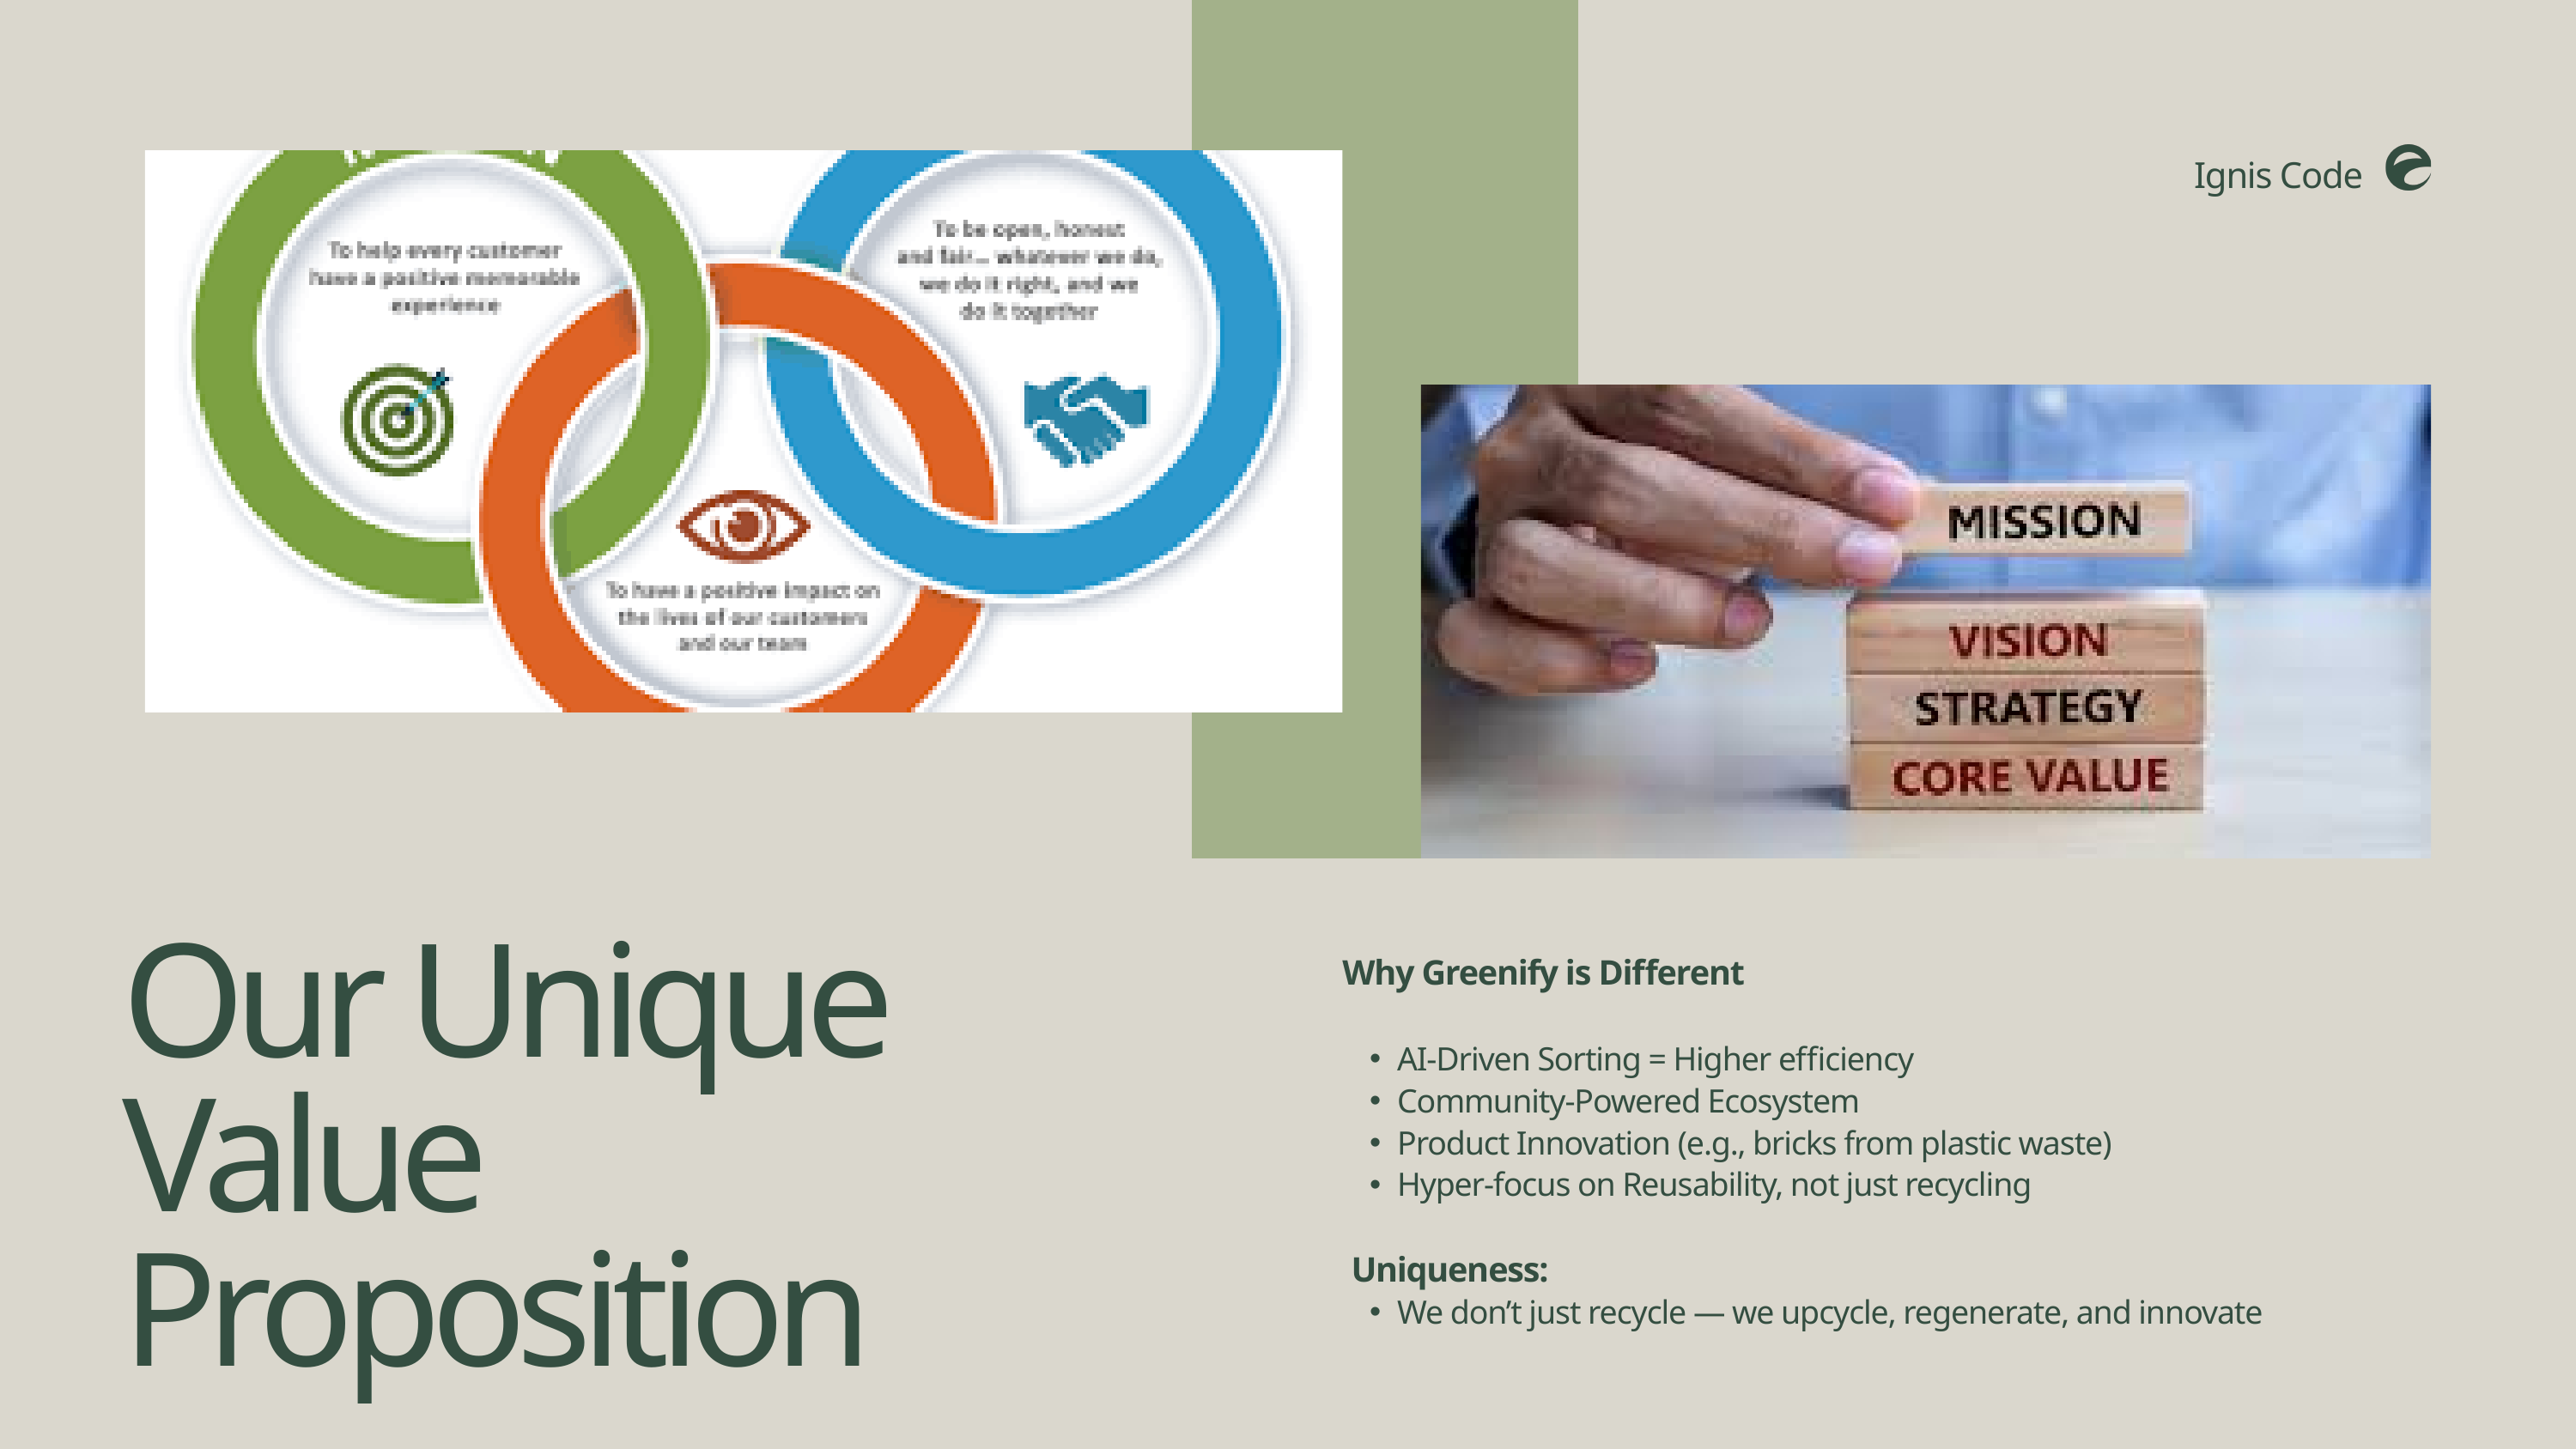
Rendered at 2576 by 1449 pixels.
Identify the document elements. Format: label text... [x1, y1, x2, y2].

text_box Why Greenify is Different AI-Driven Sorting = Higher efficiency Community-Powered Ecosystem Product Innovation (e.g., bricks from plastic waste) Hyper-focus on Reusability, not just recycling Uniqueness: We don’t just recycle — we upcycle, regenerate, and innovate [1342, 947, 2353, 1373]
text_box Ignis Code [2138, 145, 2363, 196]
text_box Our Unique Value Proposition [122, 934, 1051, 1397]
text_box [1191, 0, 1578, 859]
text_box [2385, 144, 2432, 191]
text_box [144, 150, 1343, 713]
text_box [1420, 384, 2432, 859]
